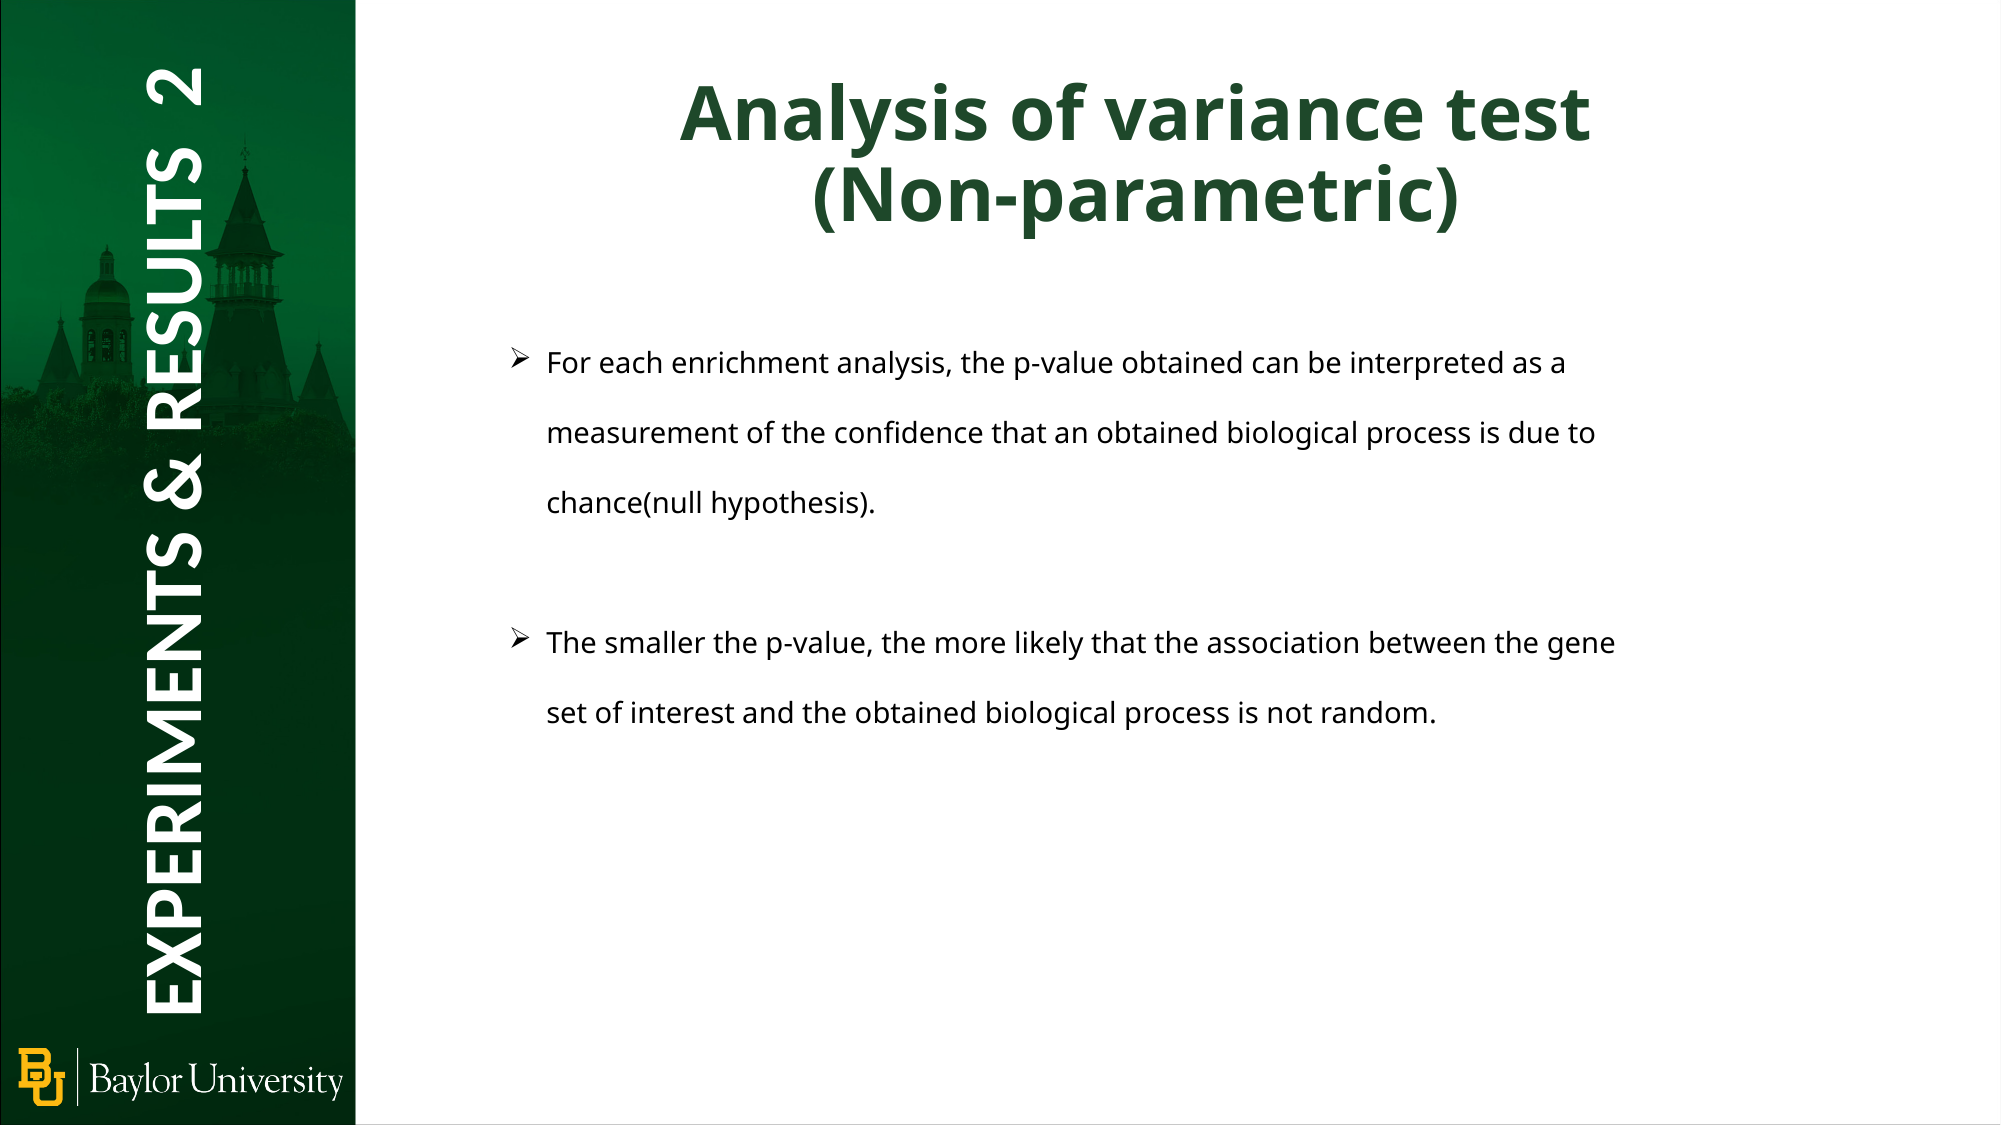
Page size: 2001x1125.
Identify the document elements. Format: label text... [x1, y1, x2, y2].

text_box EXPERIMENTS & RESULTS 2 [122, 27, 229, 1058]
picture [0, 0, 2001, 1125]
text_box Analysis of variance test (Non-parametric) [362, 62, 1910, 250]
text_box For each enrichment analysis, the p-value obtained can be interpreted as a measurement of the confidence that an obtained biological process is due to chance(null hypothesis). The smaller the p-value, the more likely that the association between the gene set of interest and the obtained biological process is not random. [493, 302, 1667, 1078]
